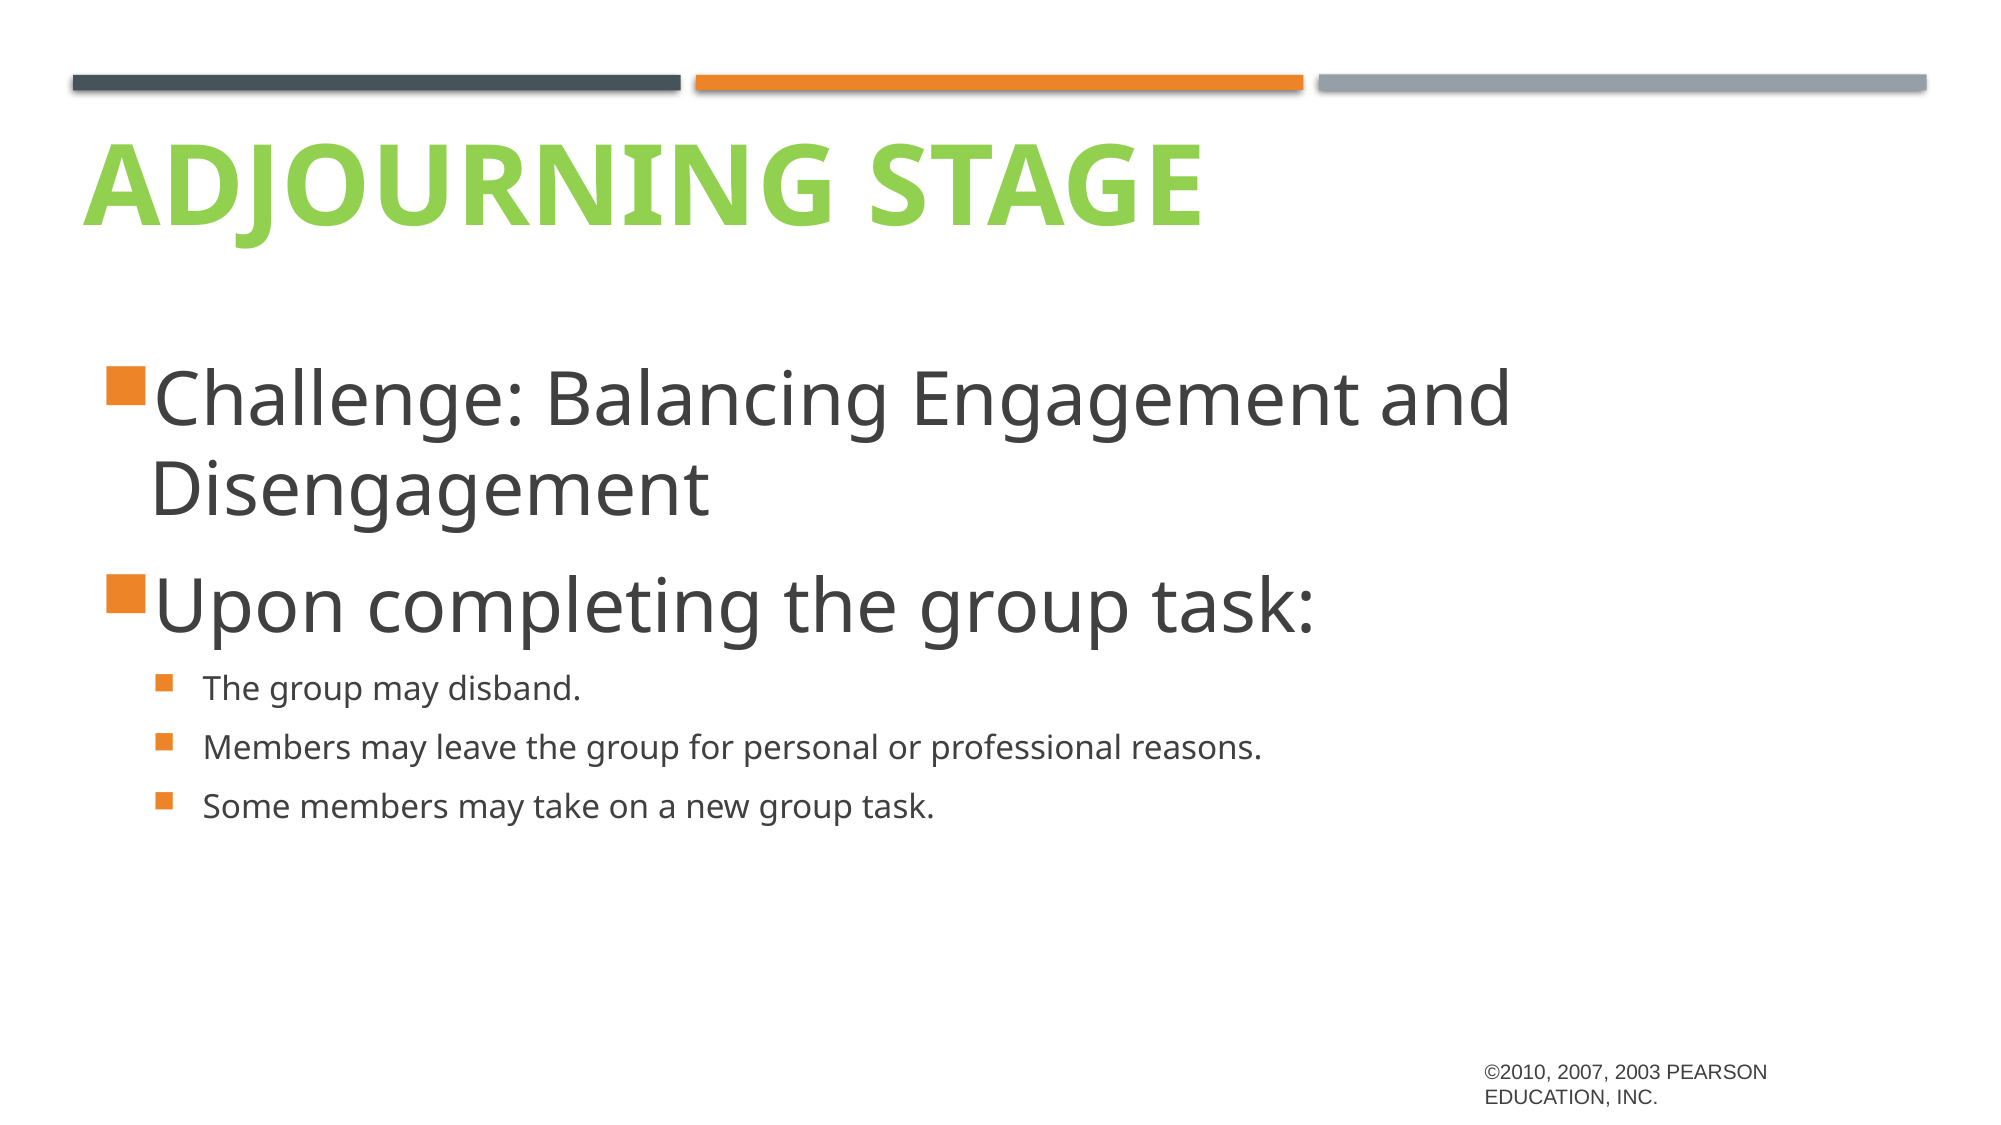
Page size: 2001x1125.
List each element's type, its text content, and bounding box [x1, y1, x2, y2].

footer ©2010, 2007, 2003 Pearson Education, Inc. [1469, 1053, 1905, 1114]
title Adjourning Stage [68, 105, 1419, 256]
list Challenge: Balancing Engagement and Disengagement Upon completing the group task: The group may disband. Members may leave the group for personal or professional reasons. Some members may take on a new group task. [84, 231, 1905, 945]
